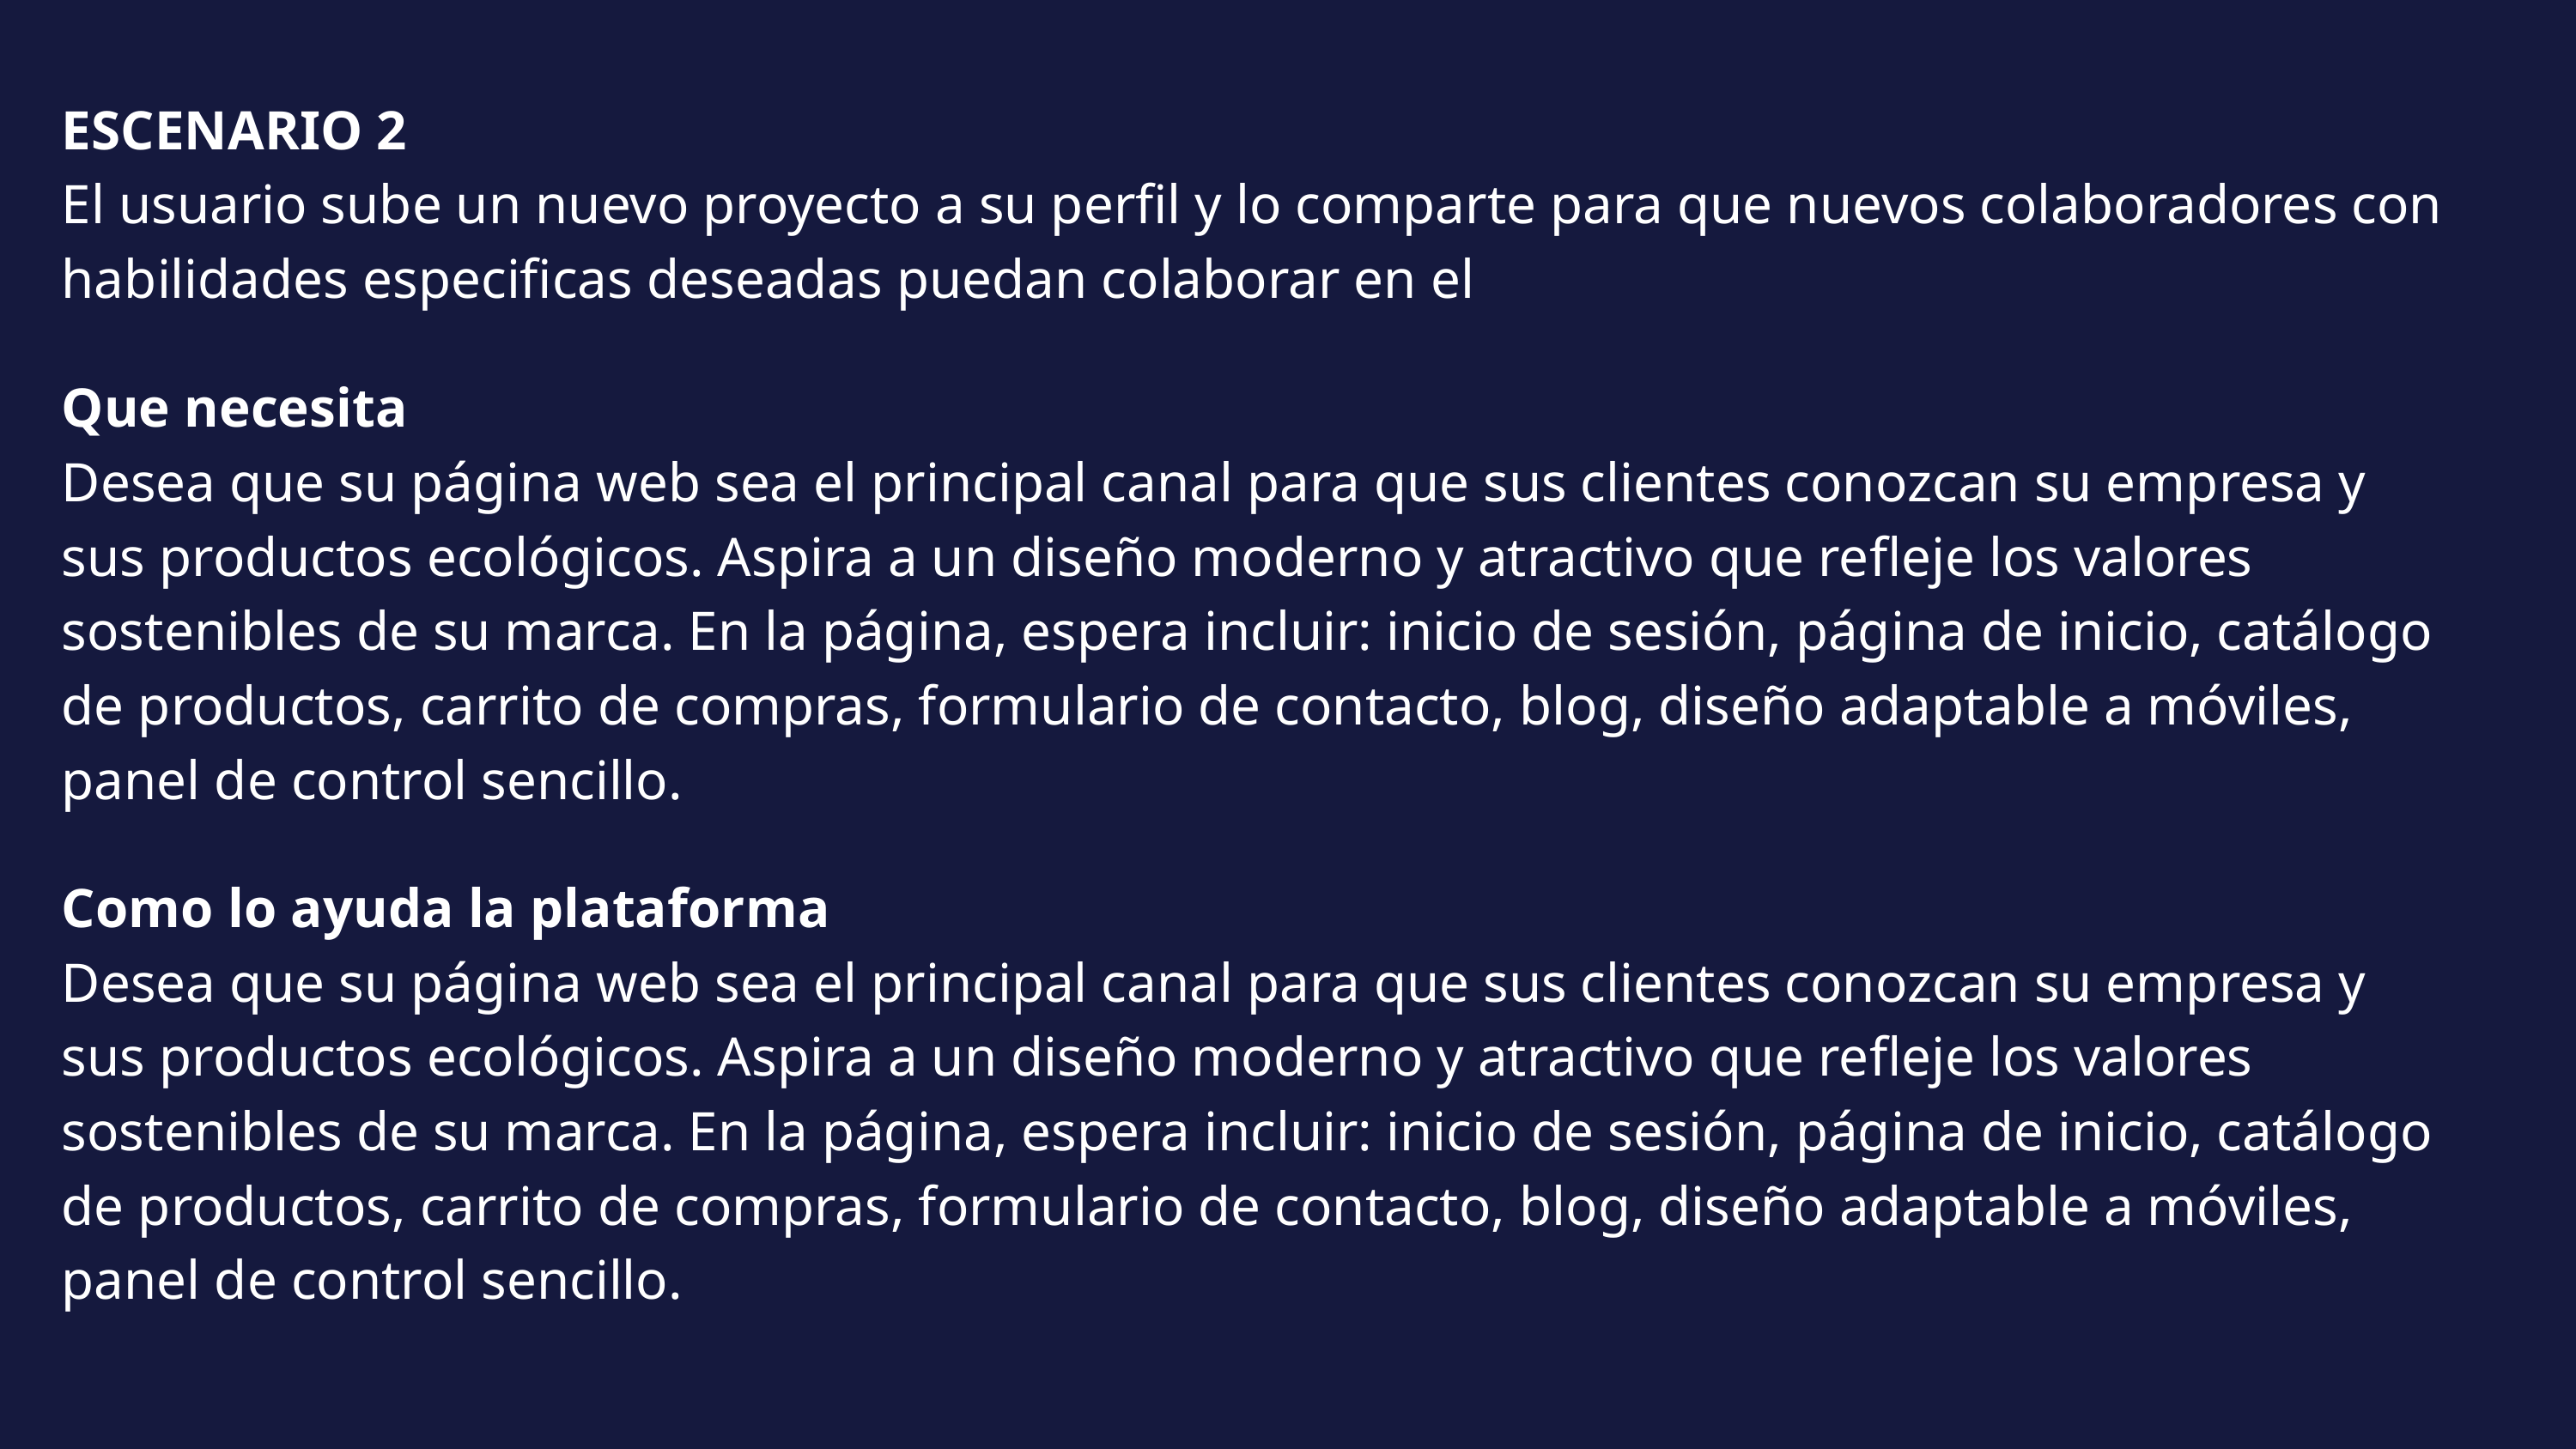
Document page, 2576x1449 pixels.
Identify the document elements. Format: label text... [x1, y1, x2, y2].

text_box Como lo ayuda la plataforma Desea que su página web sea el principal canal para que sus clientes conozcan su empresa y sus productos ecológicos. Aspira a un diseño moderno y atractivo que refleje los valores sostenibles de su marca. En la página, espera incluir: inicio de sesión, página de inicio, catálogo de productos, carrito de compras, formulario de contacto, blog, diseño adaptable a móviles, panel de control sencillo. [61, 864, 2456, 1311]
text_box Que necesita Desea que su página web sea el principal canal para que sus clientes conozcan su empresa y sus productos ecológicos. Aspira a un diseño moderno y atractivo que refleje los valores sostenibles de su marca. En la página, espera incluir: inicio de sesión, página de inicio, catálogo de productos, carrito de compras, formulario de contacto, blog, diseño adaptable a móviles, panel de control sencillo. [61, 363, 2456, 810]
text_box ESCENARIO 2 El usuario sube un nuevo proyecto a su perfil y lo comparte para que nuevos colaboradores con habilidades especificas deseadas puedan colaborar en el [61, 85, 2456, 309]
